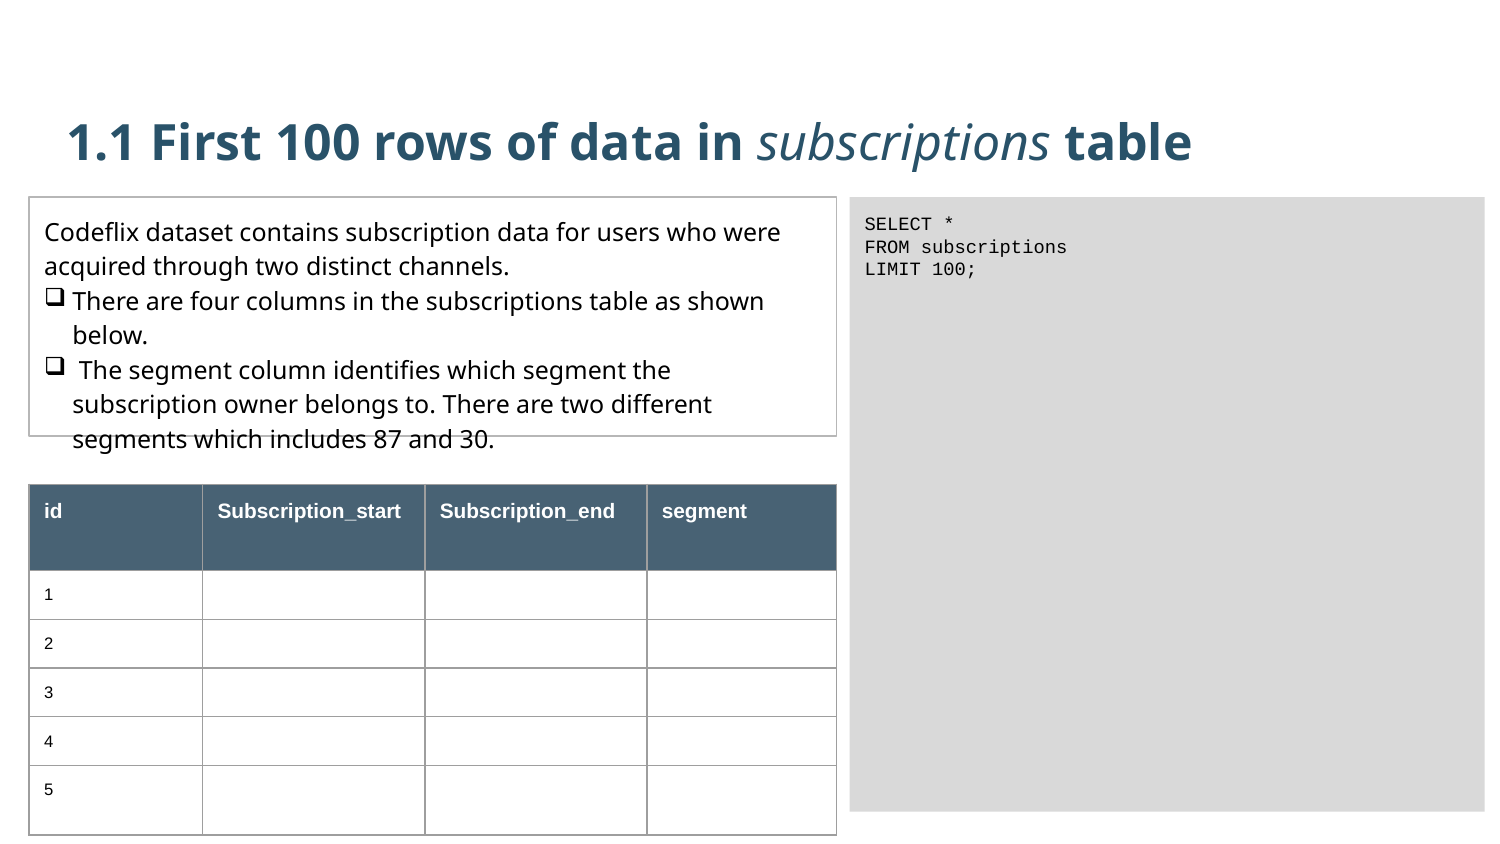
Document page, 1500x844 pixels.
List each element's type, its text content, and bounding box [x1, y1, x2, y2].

table_cell [203, 571, 424, 619]
table_cell [648, 620, 836, 667]
text_box 1.1 First 100 rows of data in subscriptions table [51, 48, 1449, 186]
table_cell [426, 620, 646, 667]
table_cell 5 [30, 766, 202, 834]
table_header Subscription_start [203, 485, 424, 570]
table_cell [426, 571, 646, 619]
table_cell [203, 766, 424, 834]
table_header id [30, 485, 202, 570]
table_cell [203, 717, 424, 765]
table_cell 4 [30, 717, 202, 765]
table_cell [426, 717, 646, 765]
text_box Codeflix dataset contains subscription data for users who were acquired through two distinct channels. There are four columns in the subscriptions table as shown below. The segment column identifies which segment the subscription owner belongs to. There are two different segments which includes 87 and 30. [29, 197, 837, 436]
table_cell [203, 620, 424, 667]
table_cell [203, 669, 424, 716]
table_cell 1 [30, 571, 202, 619]
table_header segment [648, 485, 836, 570]
table_cell 2 [30, 620, 202, 667]
table_cell [648, 669, 836, 716]
text_box SELECT * FROM subscriptions LIMIT 100; [849, 197, 1485, 812]
table_cell [648, 717, 836, 765]
table_cell [648, 571, 836, 619]
table_cell 3 [30, 669, 202, 716]
table_cell [648, 766, 836, 834]
table_cell [426, 669, 646, 716]
table_cell [426, 766, 646, 834]
table_header Subscription_end [426, 485, 646, 570]
